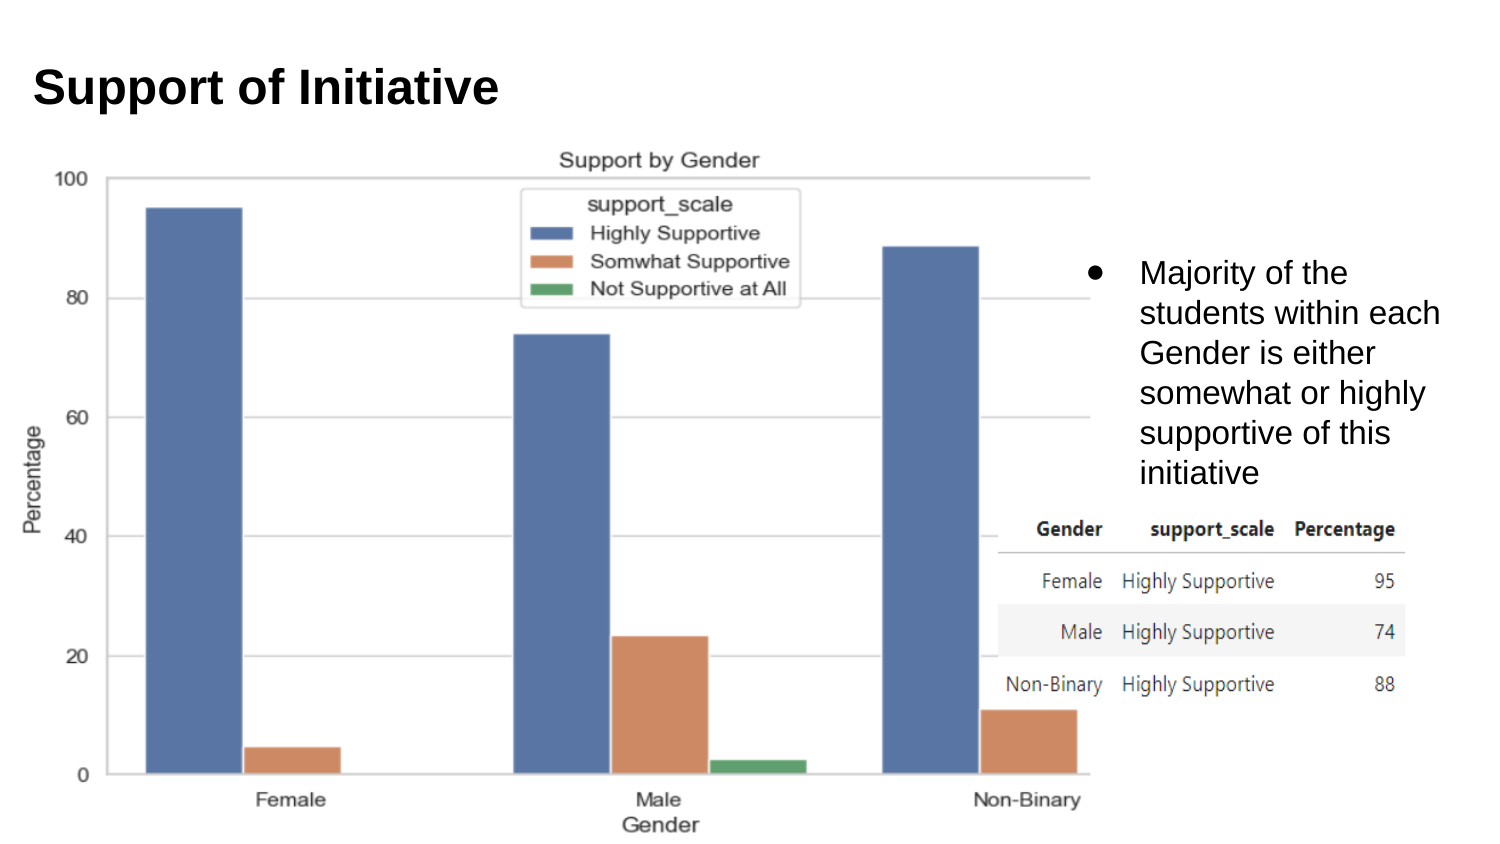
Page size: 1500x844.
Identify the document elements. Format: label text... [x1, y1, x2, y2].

text_box Majority of the students within each Gender is either somewhat or highly supportive of this initiative [1094, 236, 1462, 555]
picture [7, 133, 1423, 844]
title Support of Initiative [17, 39, 636, 132]
